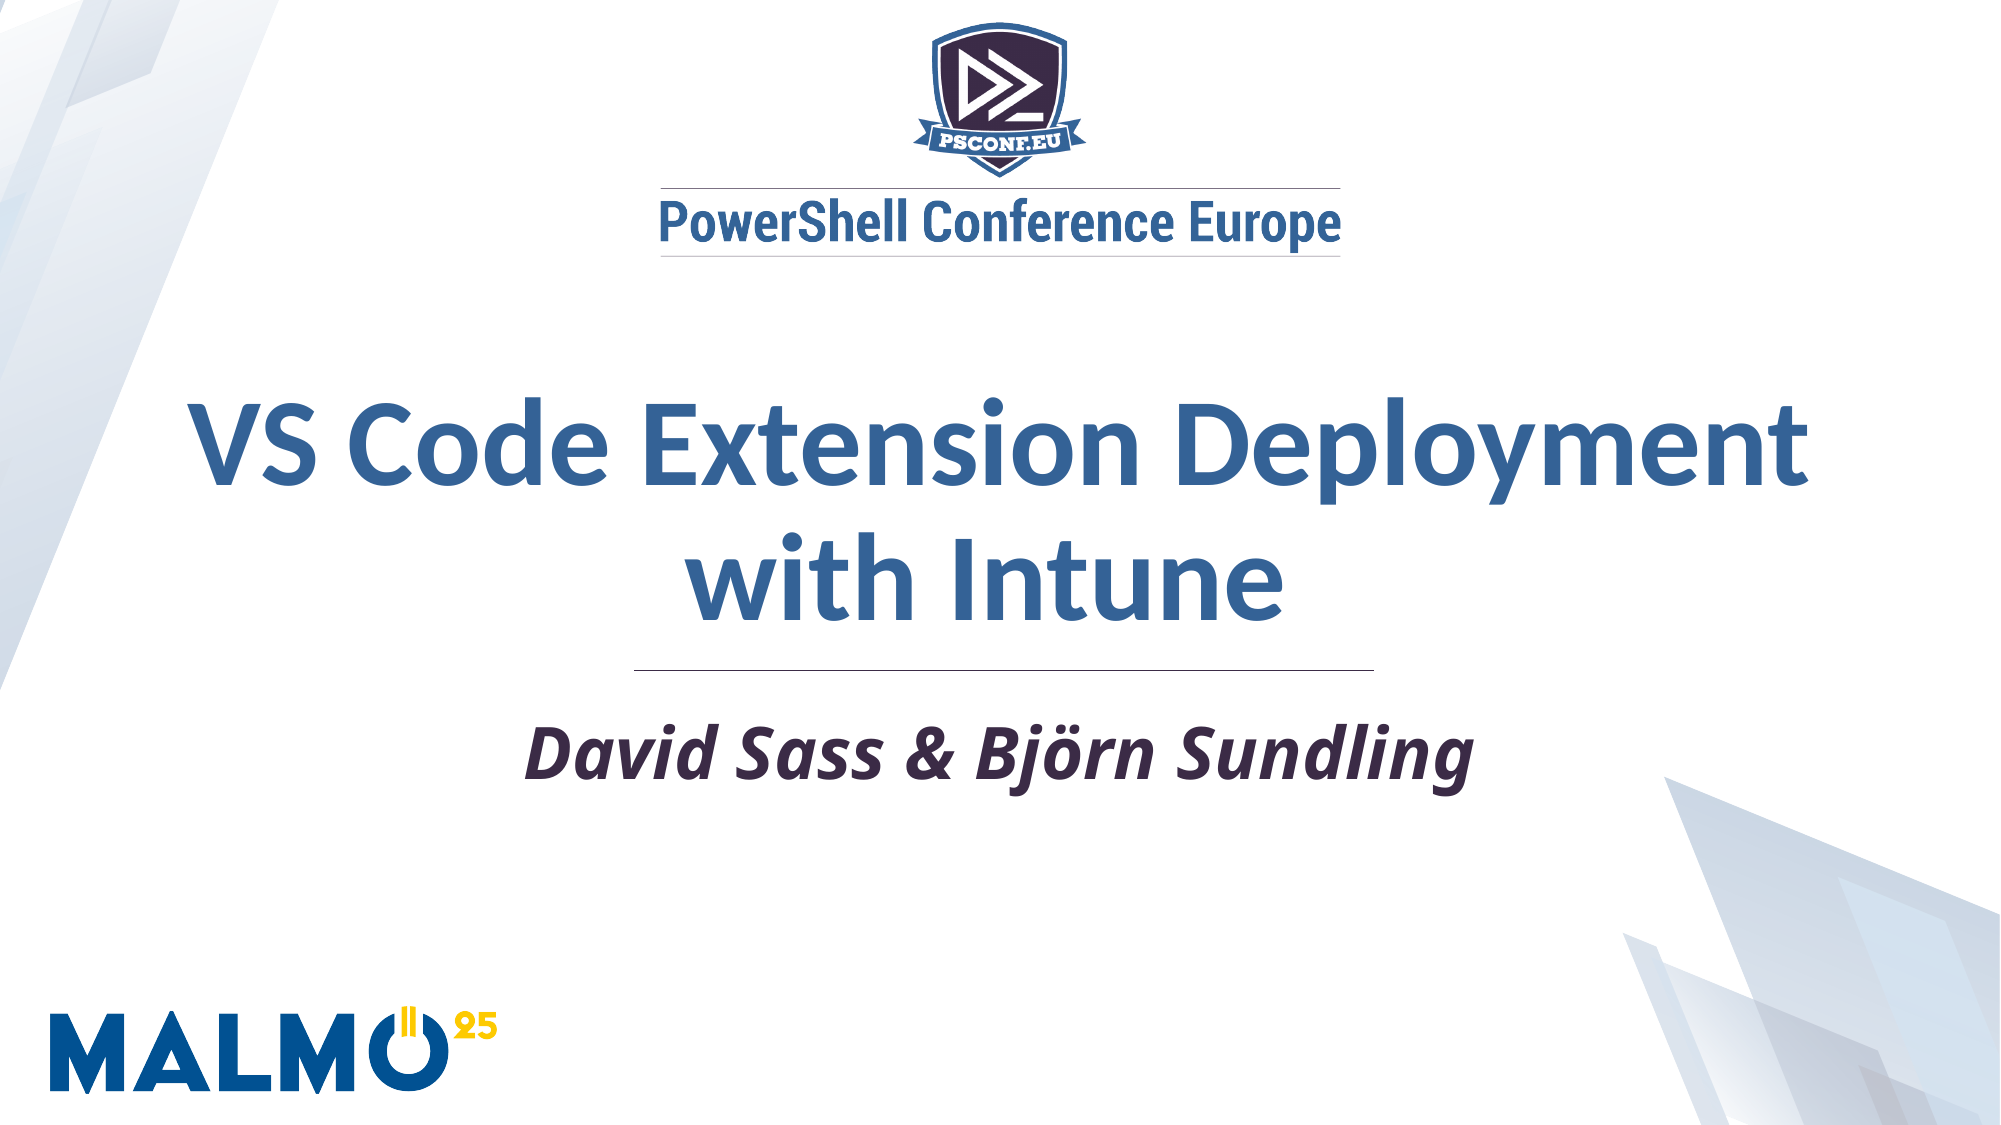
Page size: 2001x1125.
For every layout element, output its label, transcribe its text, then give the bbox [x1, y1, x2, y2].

text_box David Sass & Björn Sundling [249, 700, 1750, 805]
picture [0, 0, 2000, 1125]
title VS Code Extension Deployment with Intune [137, 437, 1863, 655]
